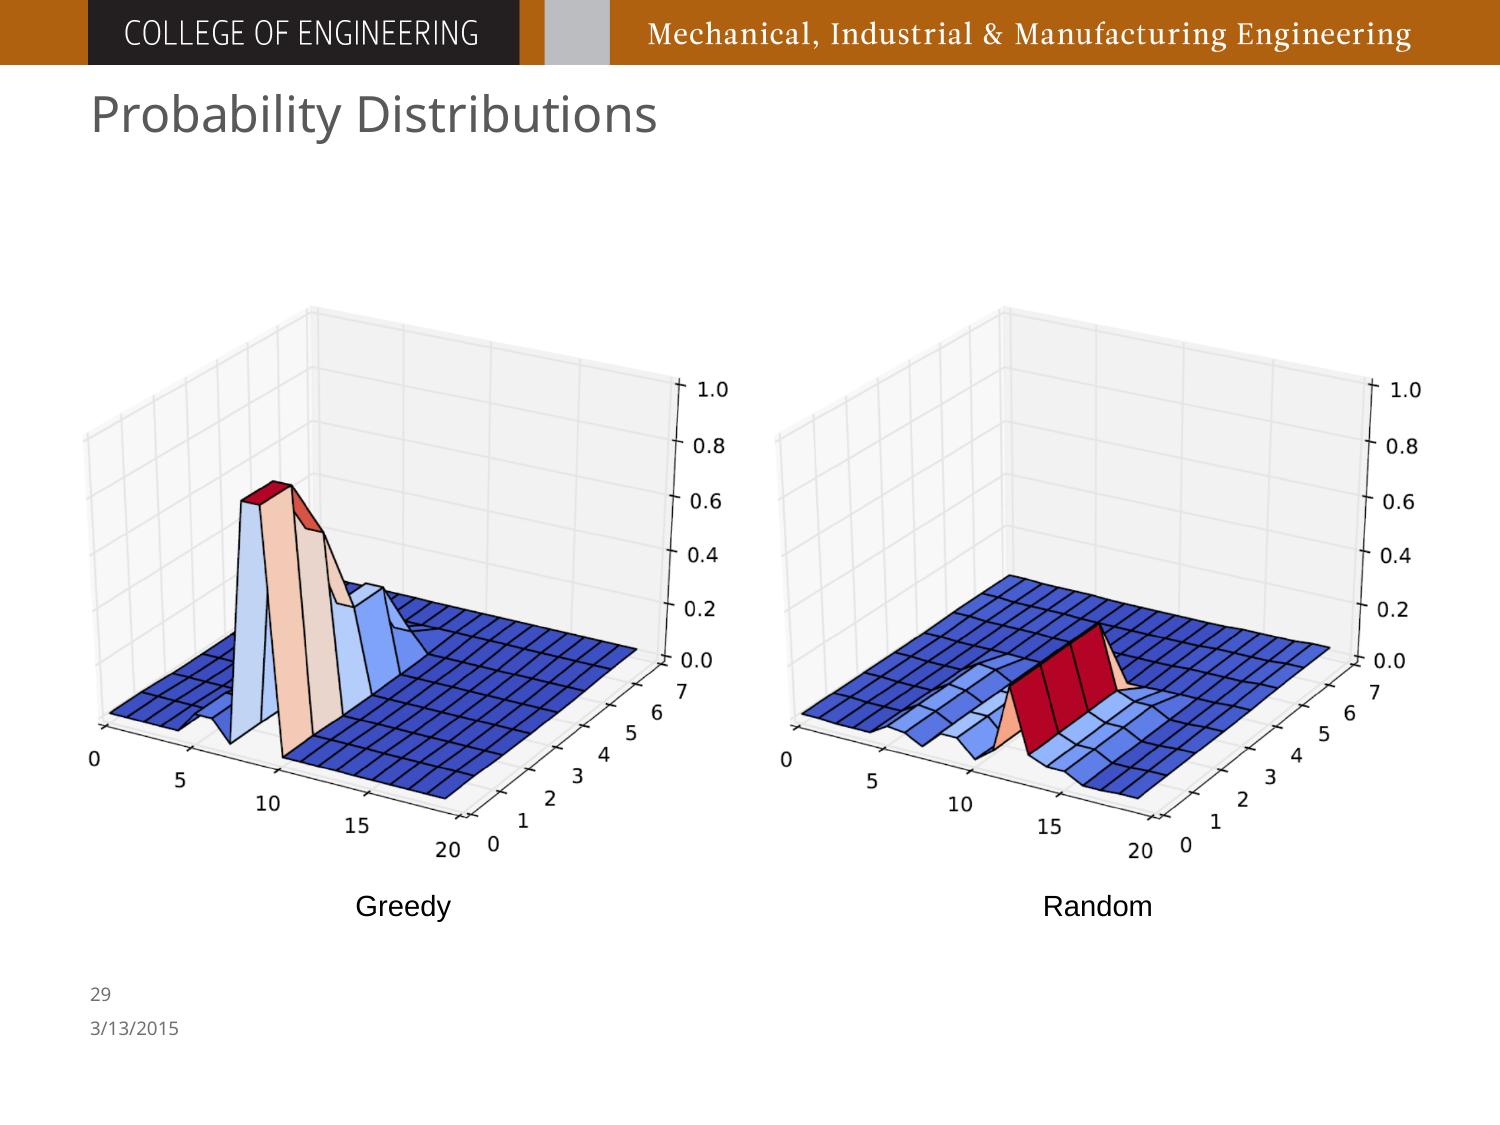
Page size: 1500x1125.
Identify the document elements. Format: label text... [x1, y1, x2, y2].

picture [0, 0, 1500, 65]
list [769, 298, 1427, 864]
text_box Greedy [74, 880, 732, 930]
title Probability Distributions [75, 75, 1425, 188]
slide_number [75, 1012, 375, 1043]
slide_number 28 [75, 982, 135, 1013]
text_box Random [769, 880, 1427, 930]
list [74, 301, 733, 862]
